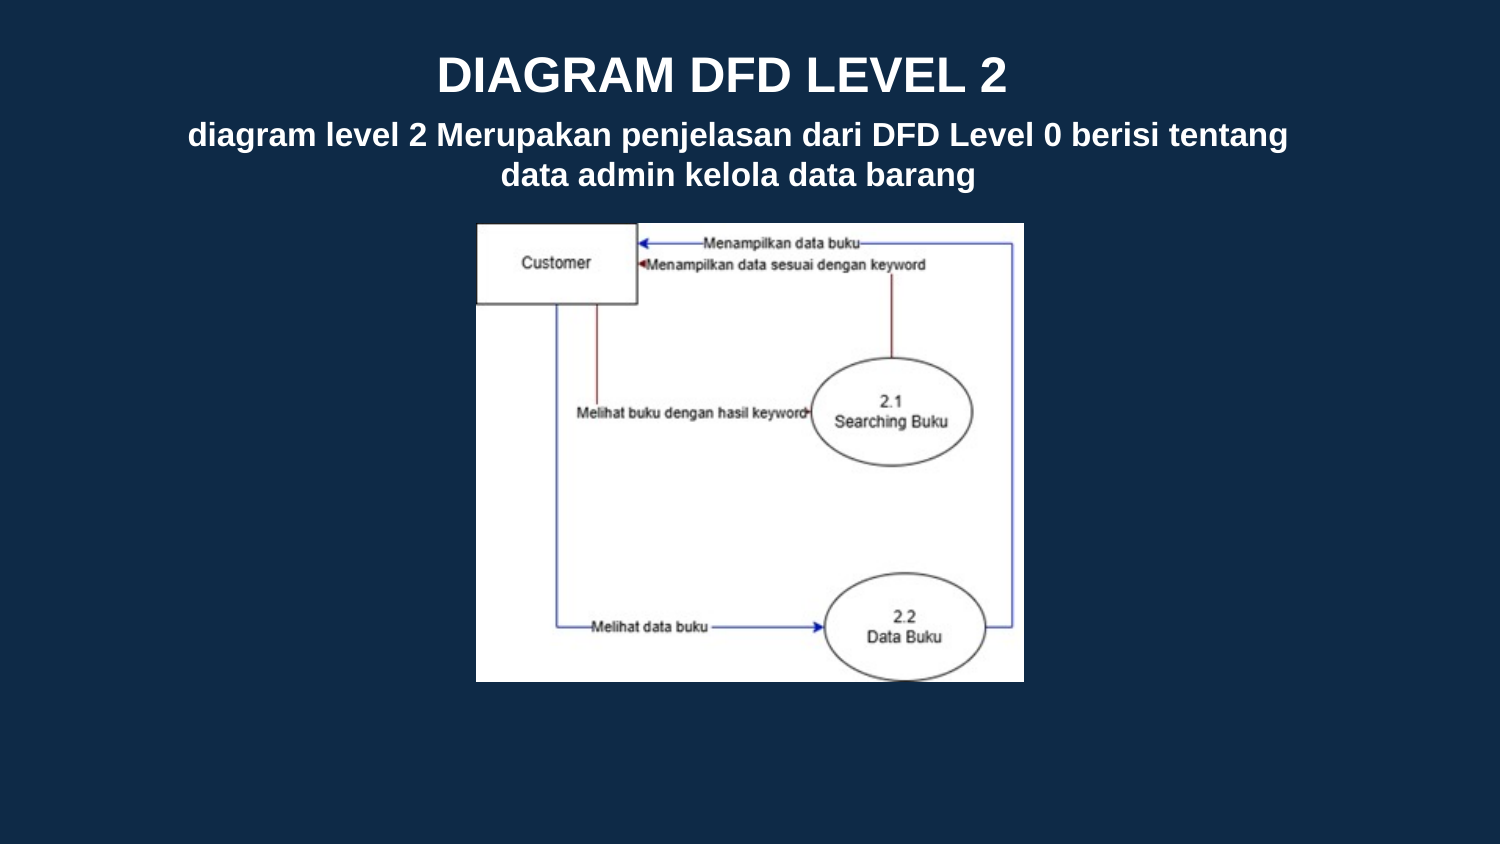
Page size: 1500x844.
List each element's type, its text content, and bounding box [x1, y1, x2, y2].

text_box diagram level 2 Merupakan penjelasan dari DFD Level 0 berisi tentang data admin kelola data barang [160, 98, 1317, 178]
text_box DIAGRAM DFD LEVEL 2 [144, 27, 1301, 107]
picture [476, 223, 1024, 682]
